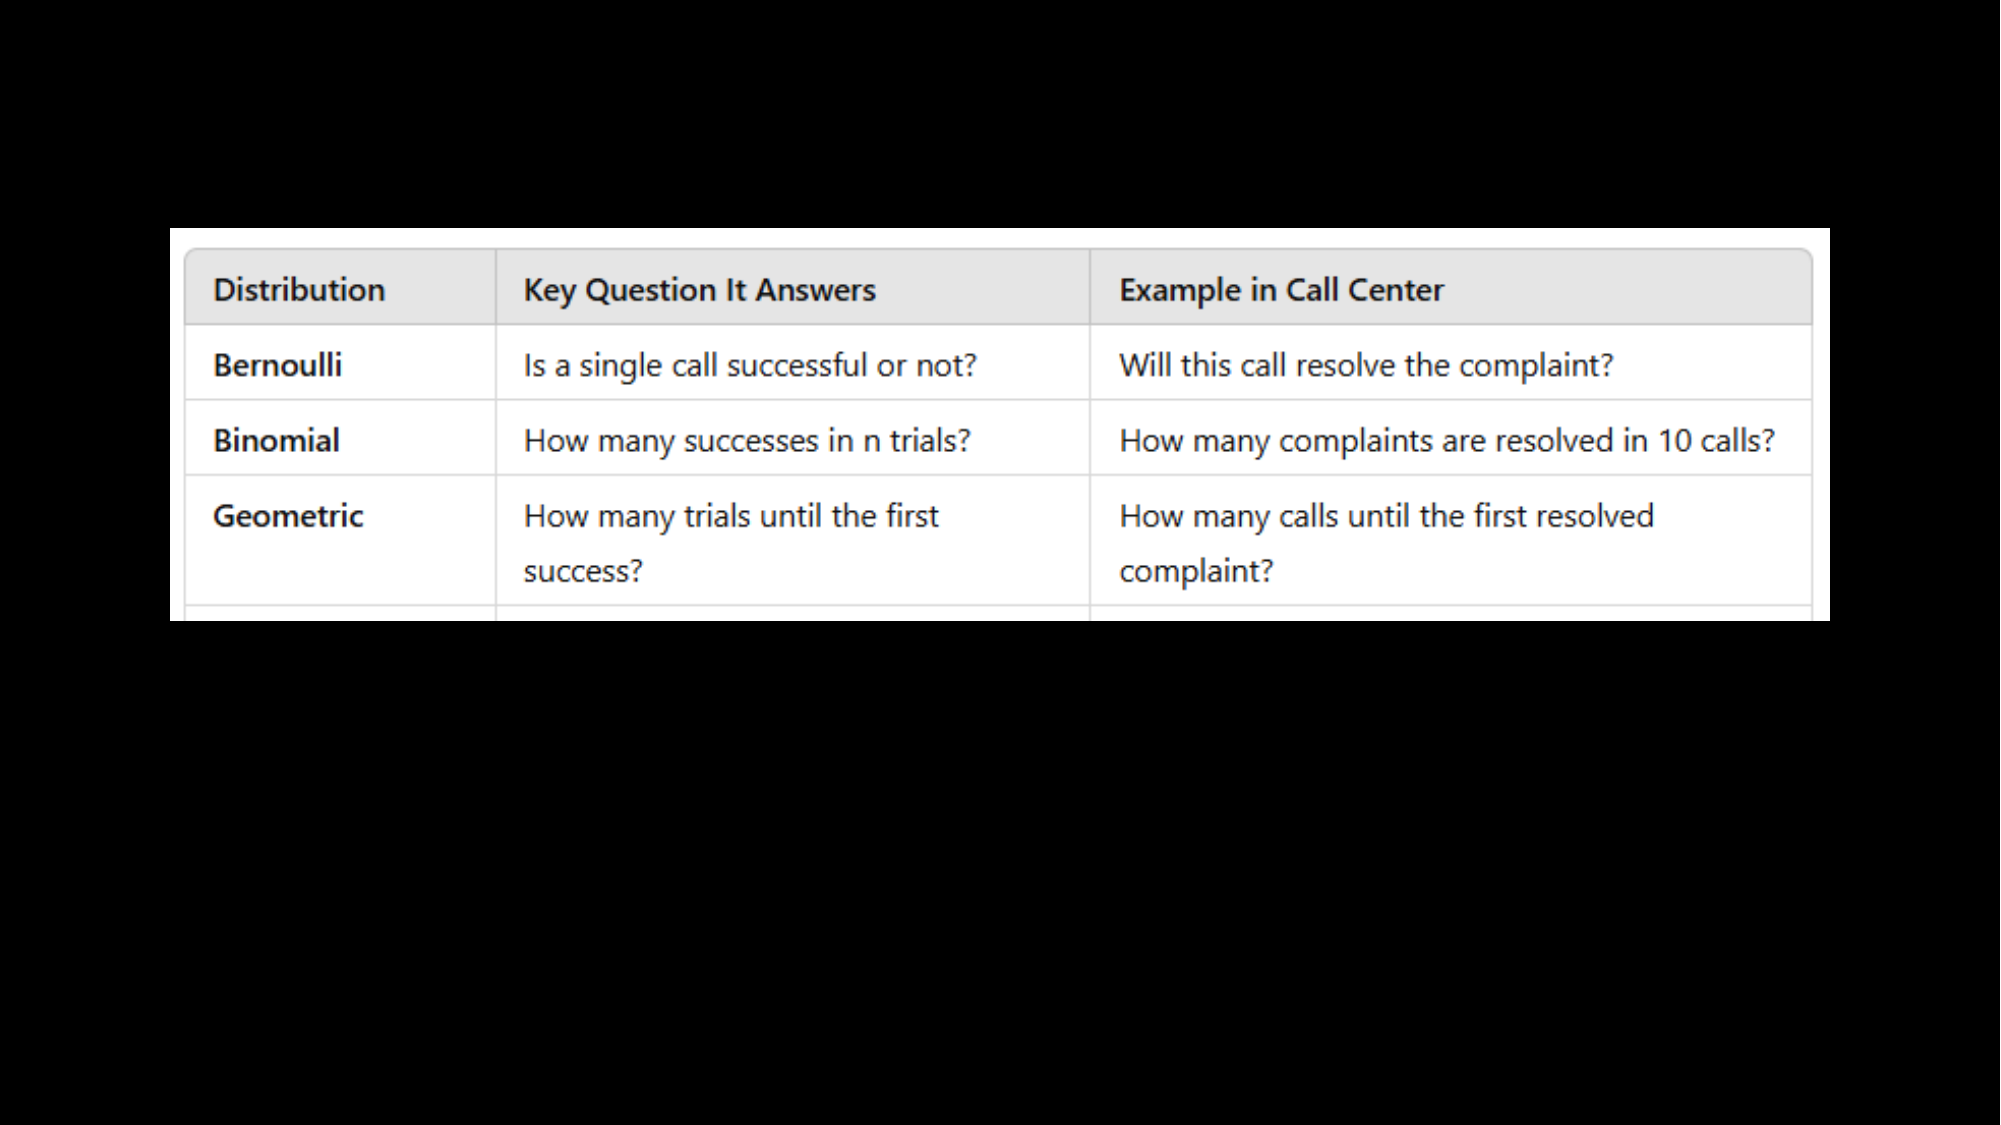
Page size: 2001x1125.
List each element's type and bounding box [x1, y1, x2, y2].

picture [170, 228, 1830, 621]
